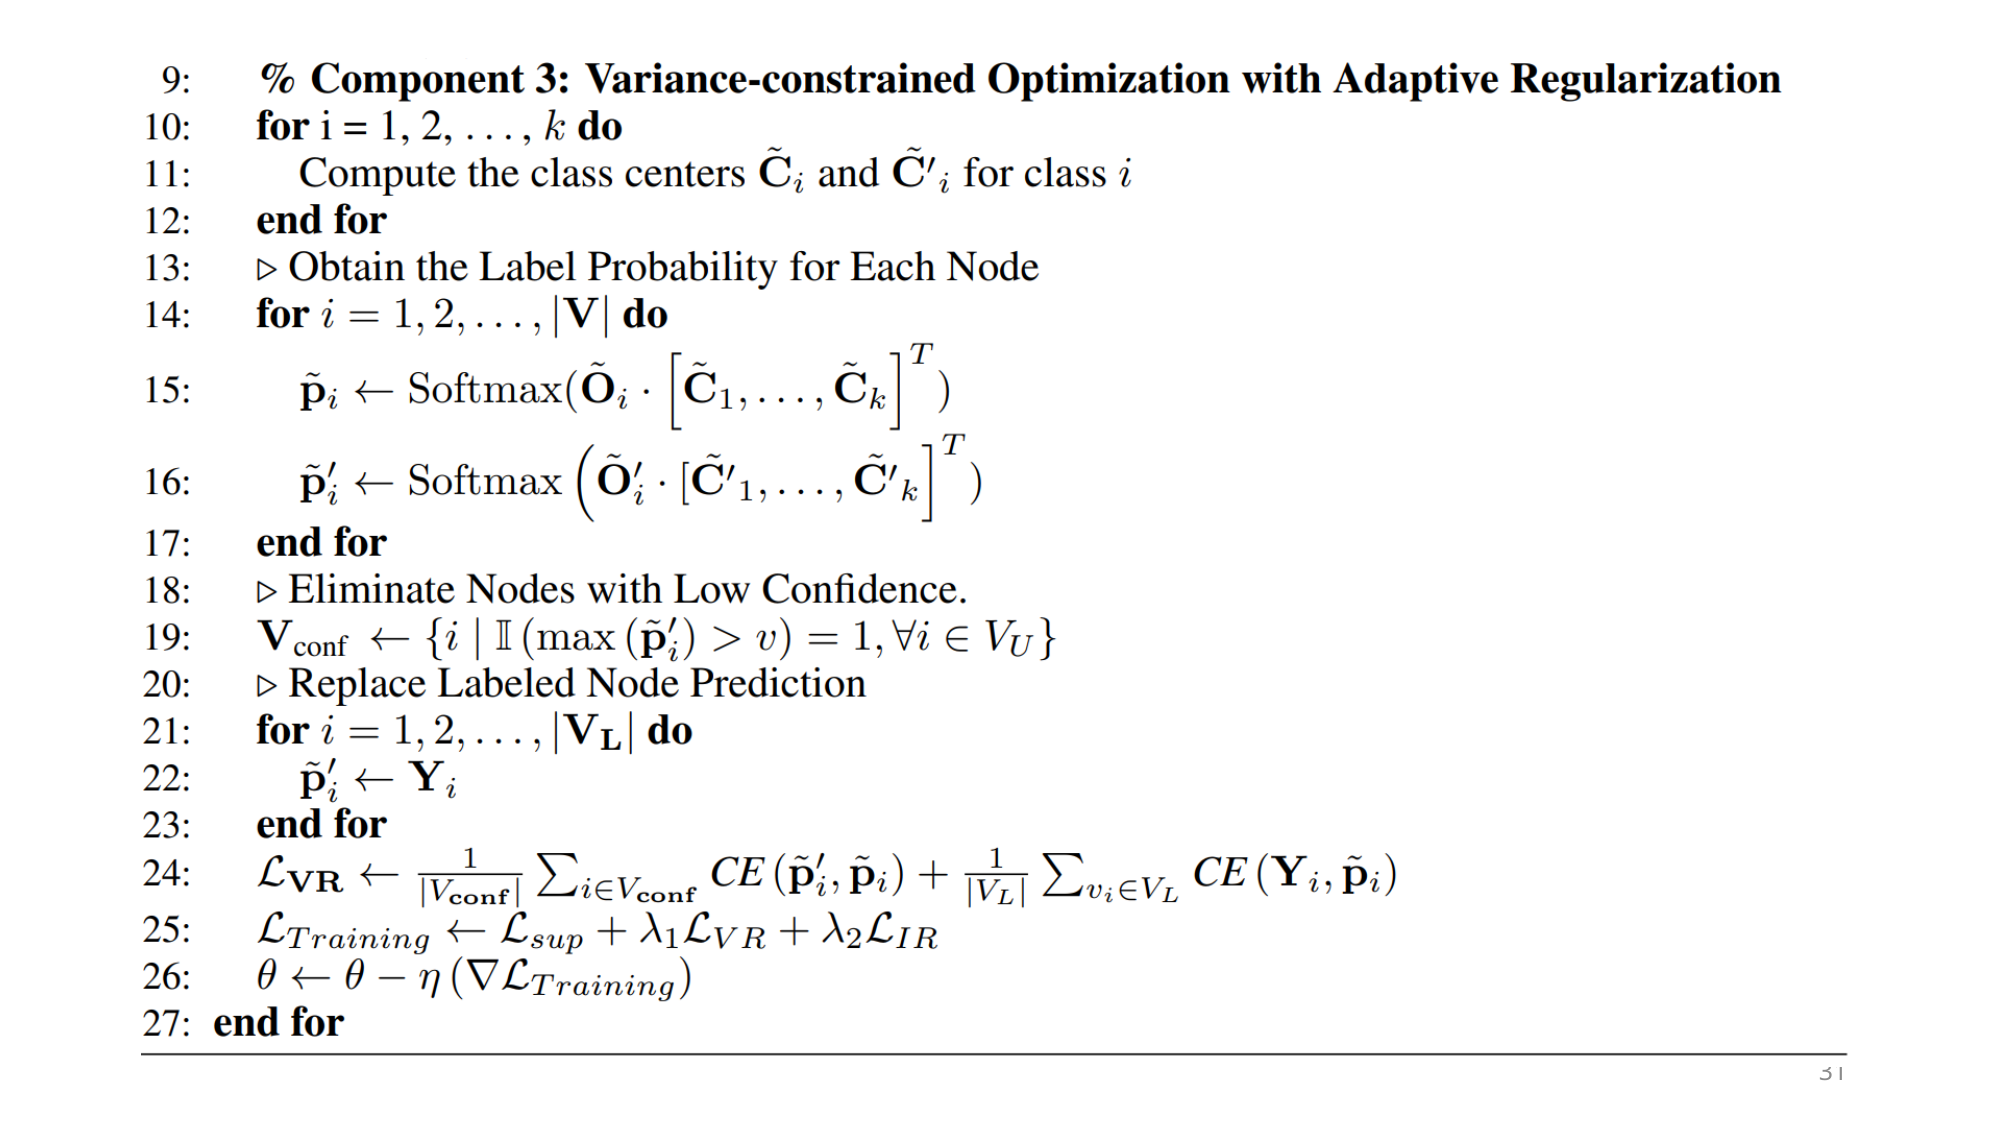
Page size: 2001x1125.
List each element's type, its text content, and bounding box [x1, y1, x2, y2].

slide_number 31 [1412, 1042, 1863, 1103]
picture [141, 58, 1859, 1067]
